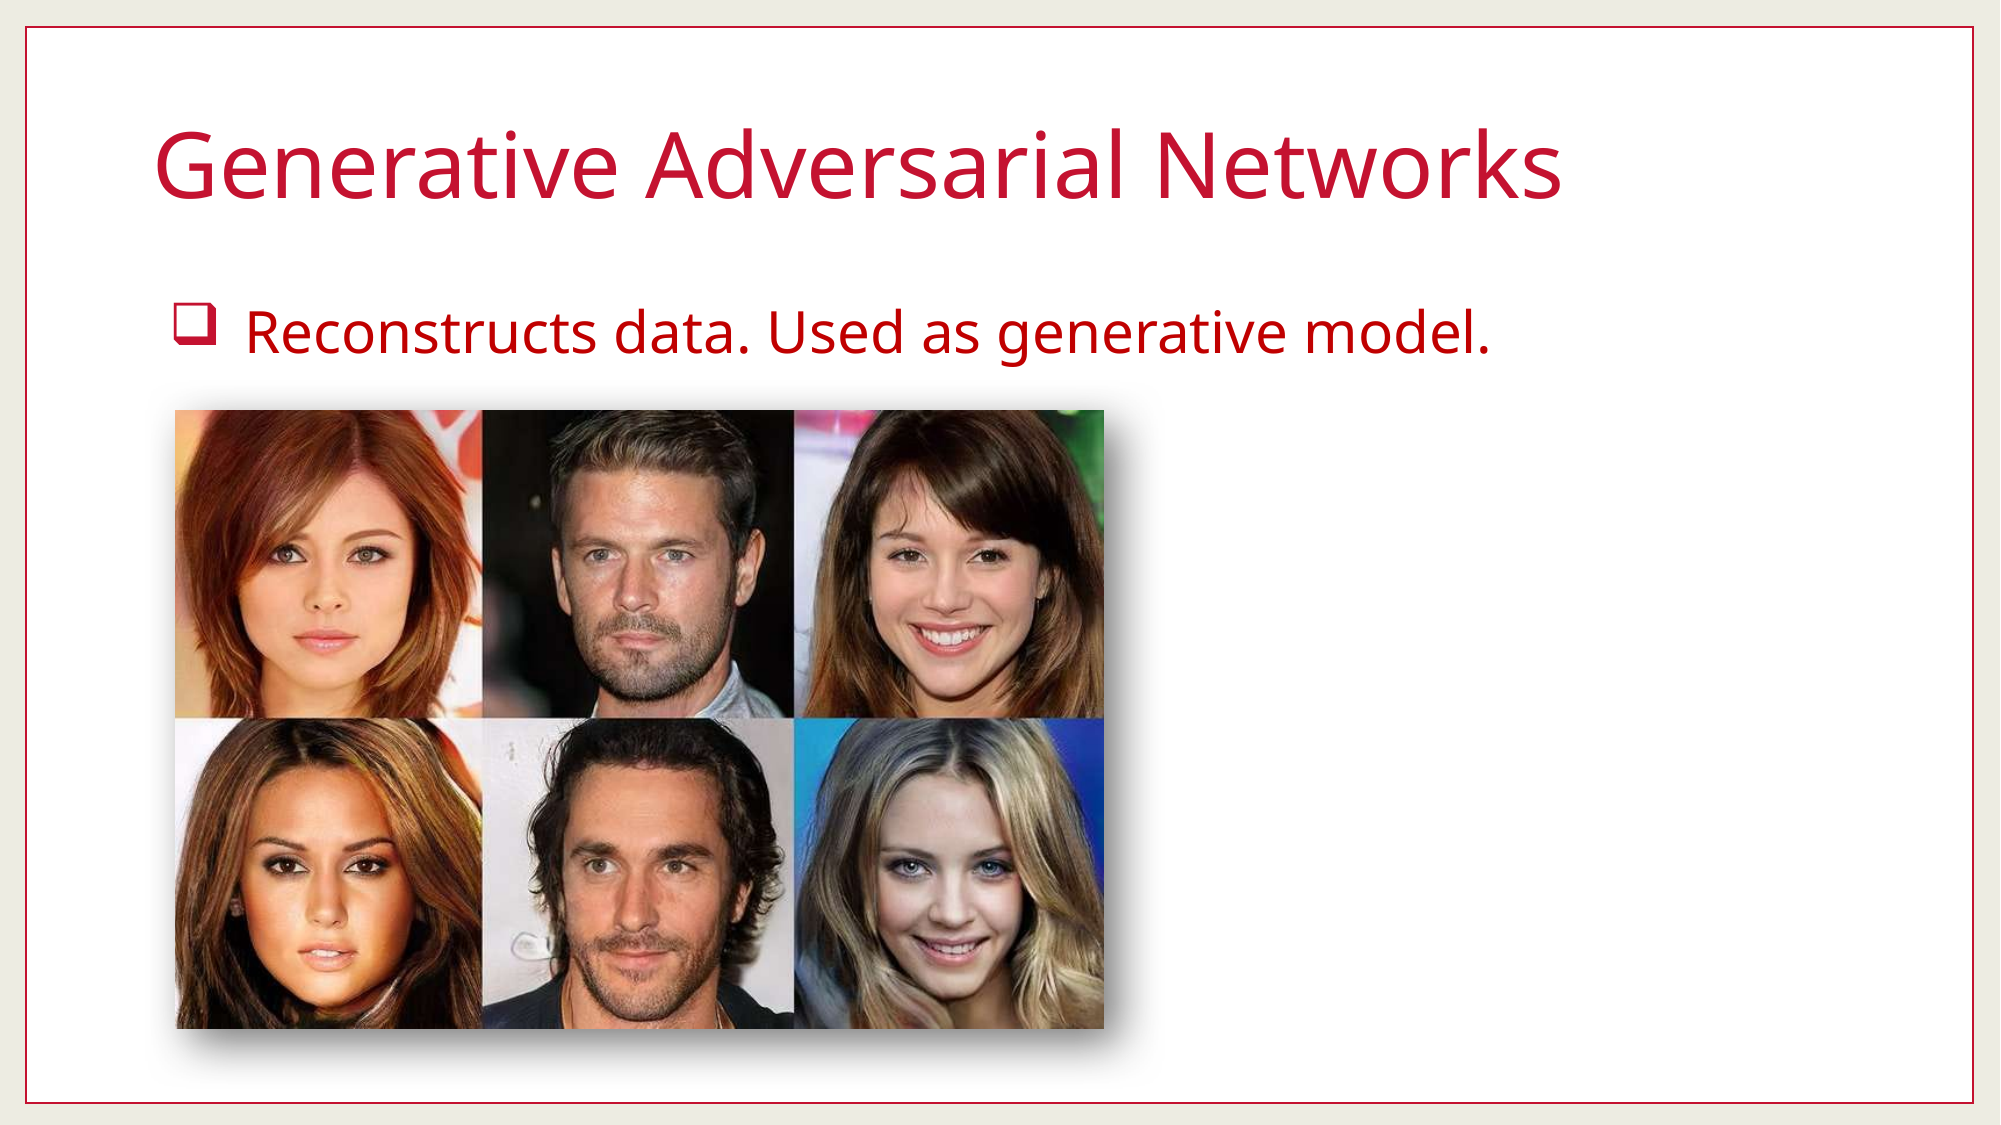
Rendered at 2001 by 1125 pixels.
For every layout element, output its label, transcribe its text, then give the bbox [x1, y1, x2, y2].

picture [175, 409, 1104, 1030]
title Generative Adversarial Networks [137, 59, 1945, 278]
list Reconstructs data. Used as generative model. [154, 296, 1972, 1010]
